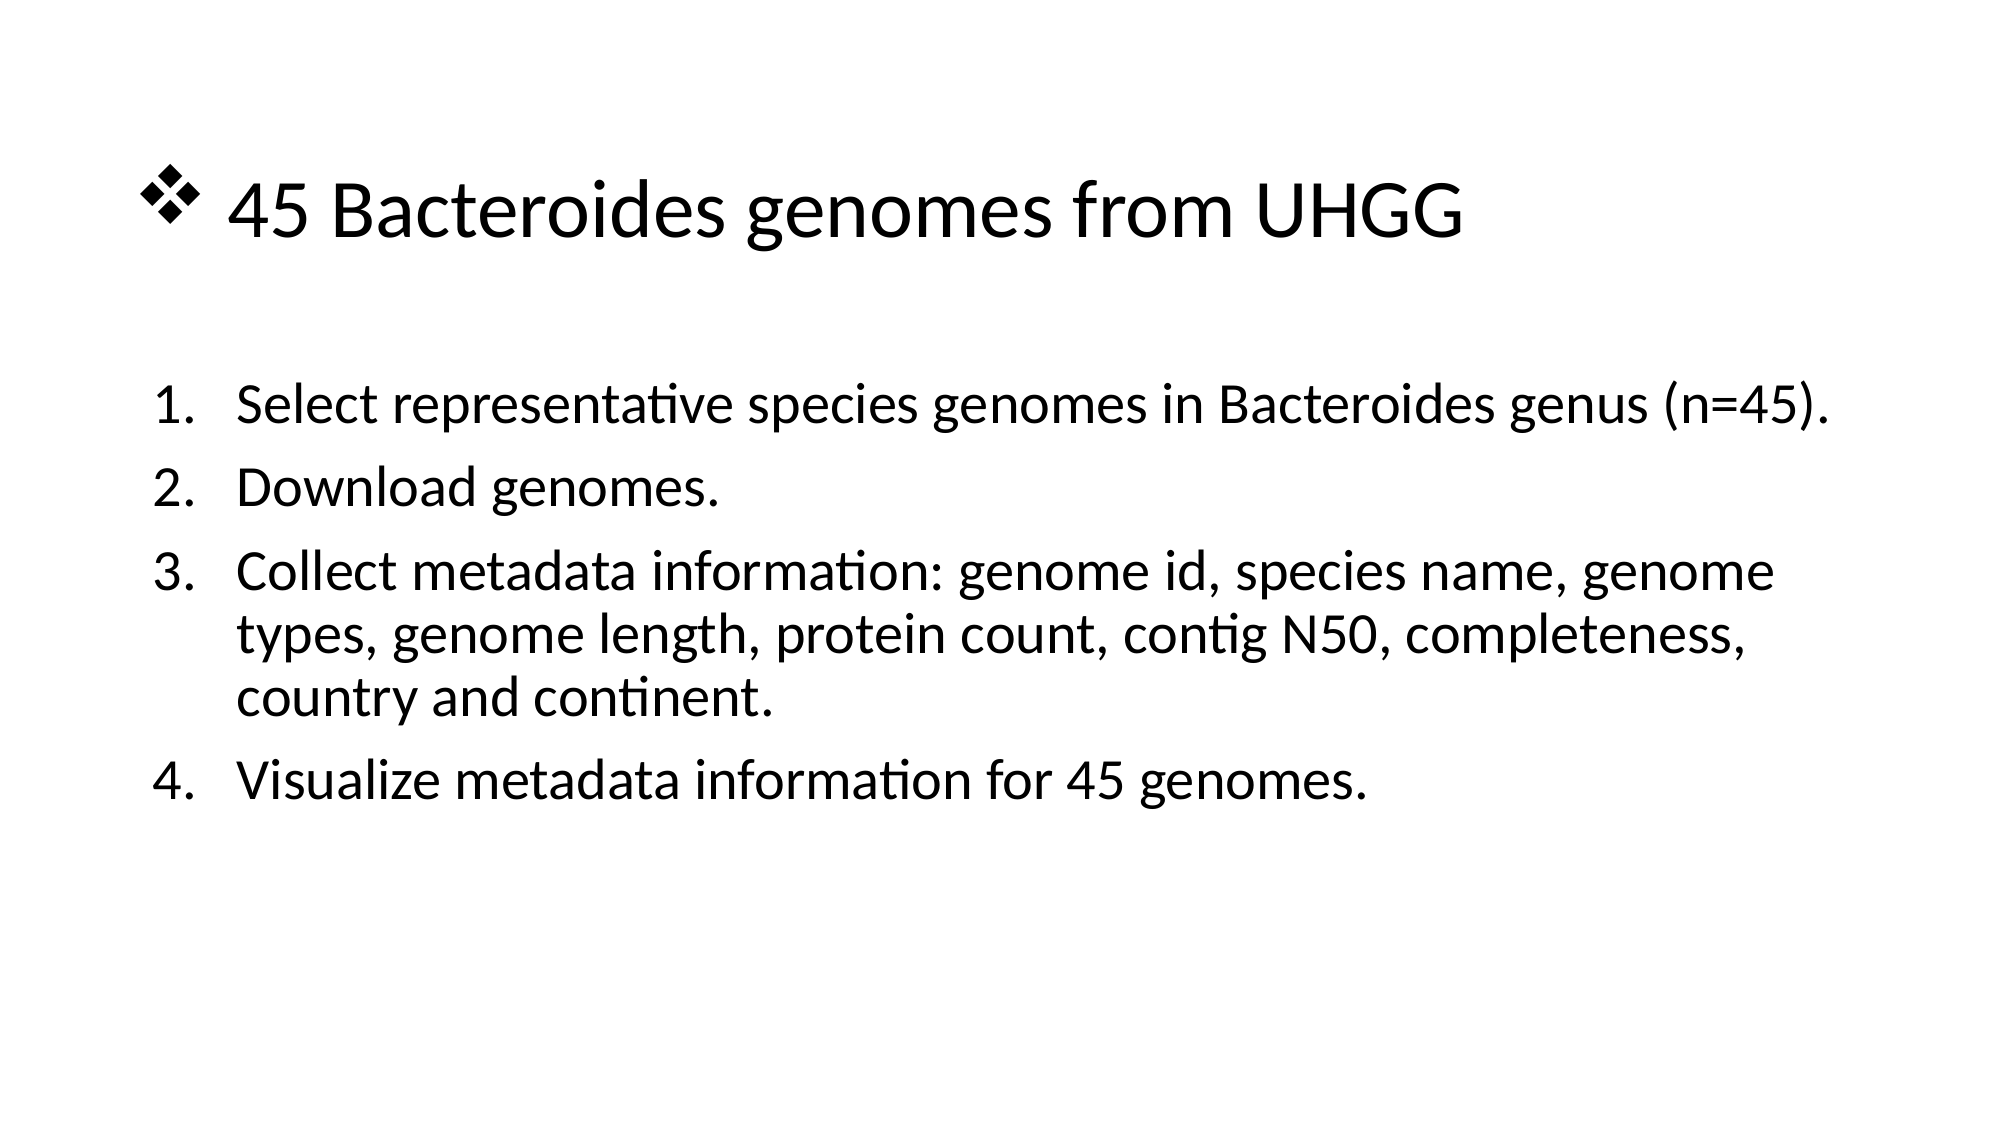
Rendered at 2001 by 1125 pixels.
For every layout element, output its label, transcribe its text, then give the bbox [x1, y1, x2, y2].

title 45 Bacteroides genomes from UHGG [118, 101, 1844, 319]
list Select representative species genomes in Bacteroides genus (n=45). Download genomes. Collect metadata information: genome id, species name, genome types, genome length, protein count, contig N50, completeness, country and continent. Visualize metadata information for 45 genomes. [137, 365, 1863, 863]
